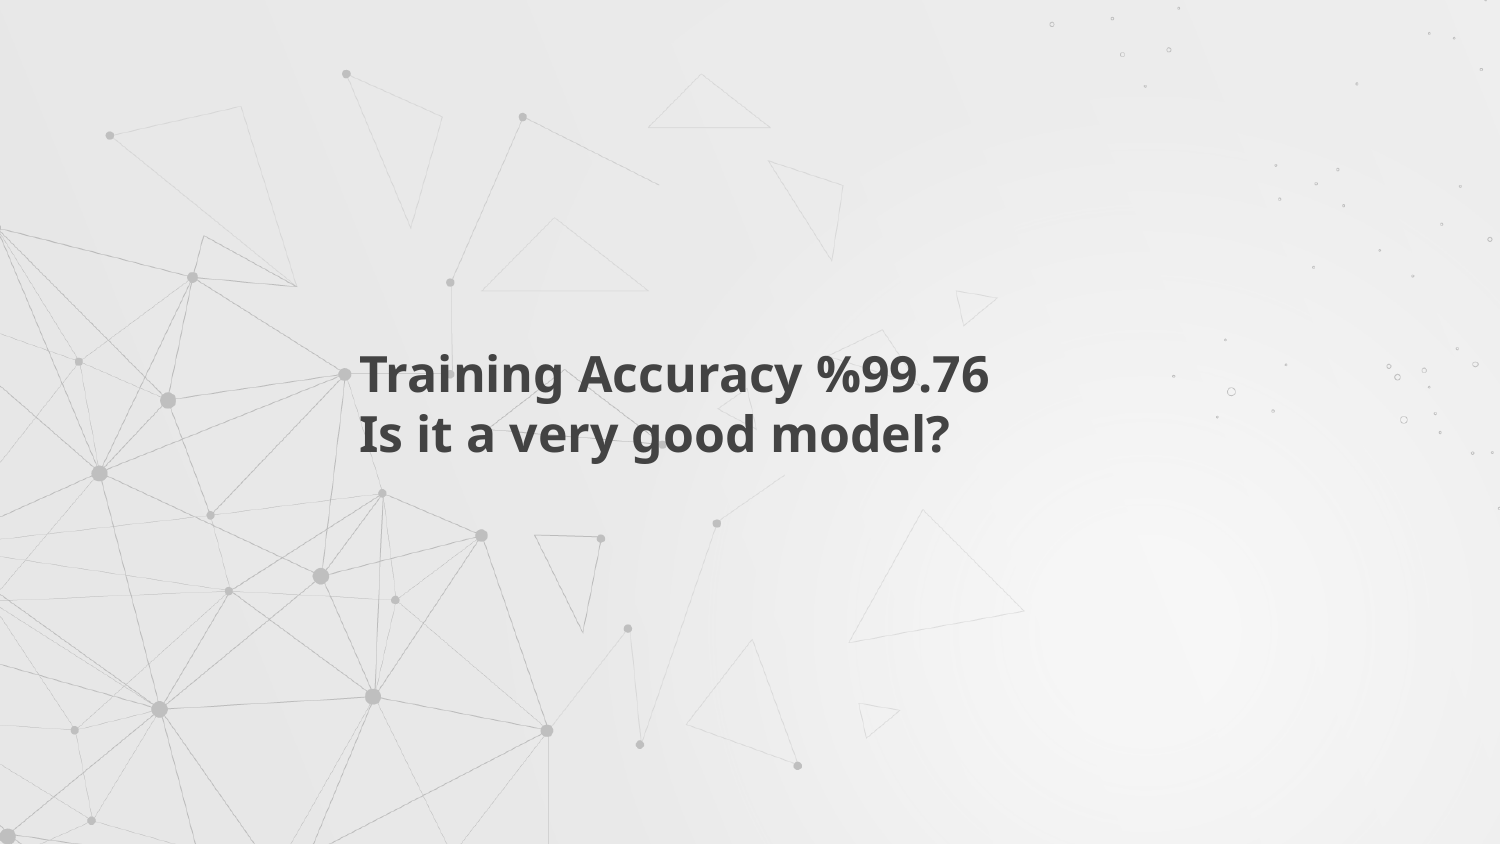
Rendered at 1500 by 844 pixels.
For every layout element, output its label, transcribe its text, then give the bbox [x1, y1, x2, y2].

title Training Accuracy %99.76 Is it a very good model? [344, 327, 1200, 483]
